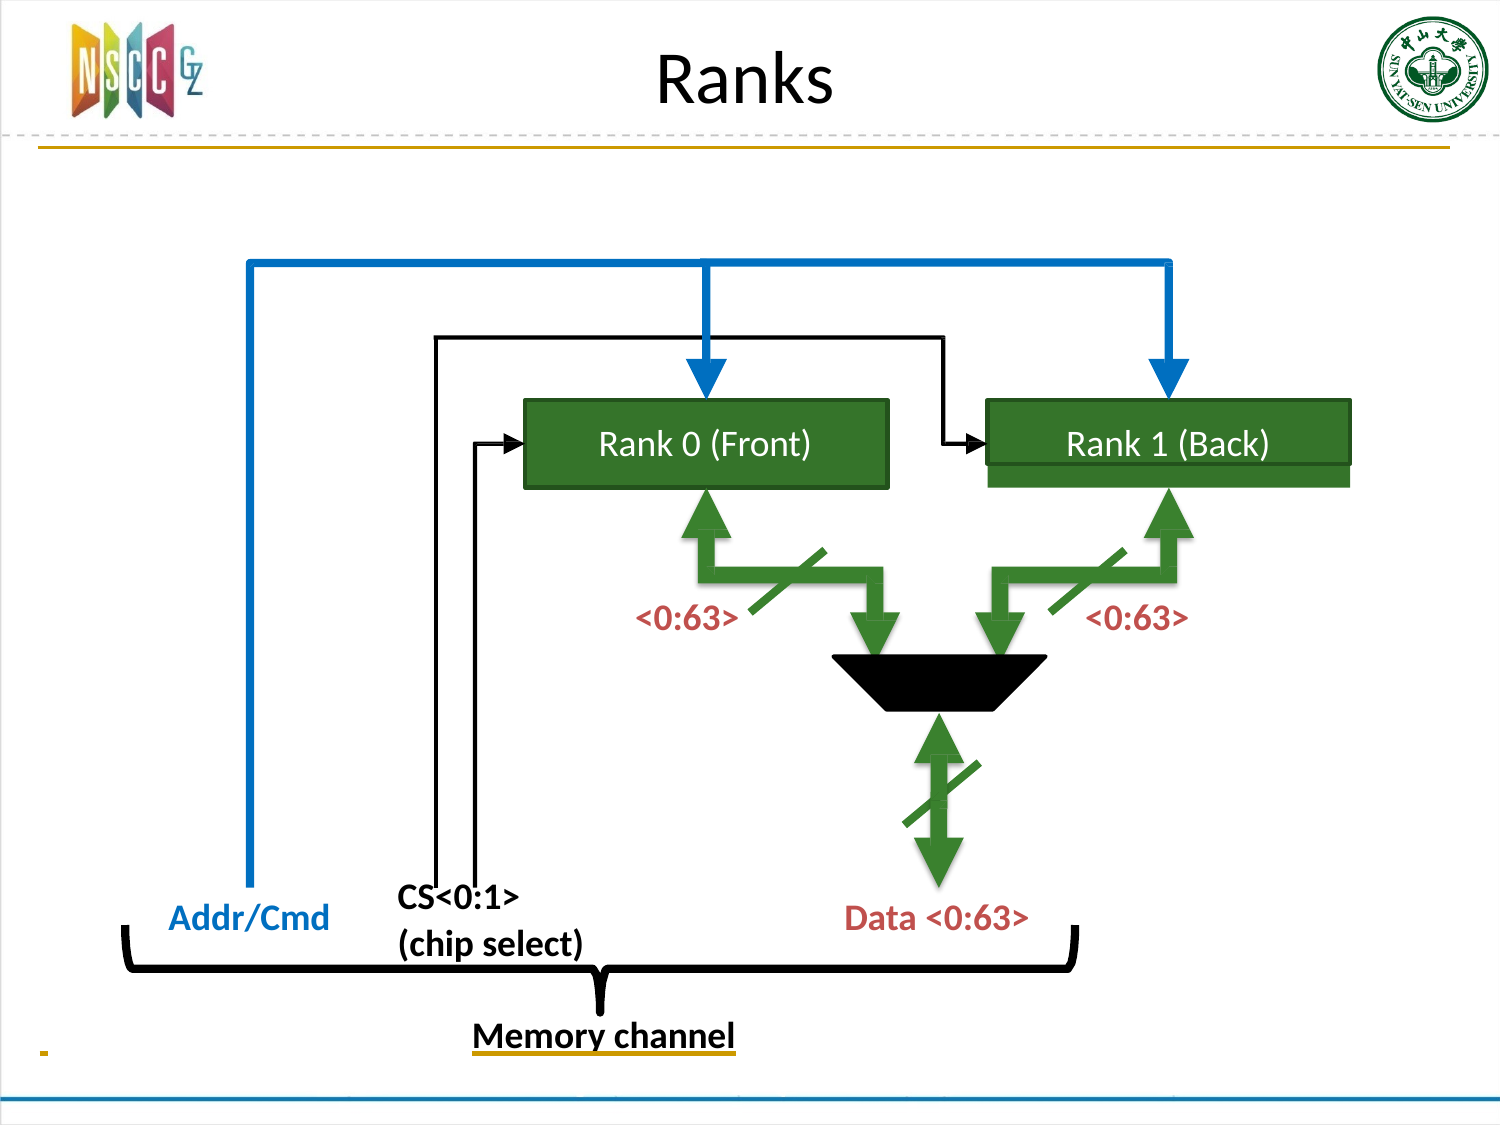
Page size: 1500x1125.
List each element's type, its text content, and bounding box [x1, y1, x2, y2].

text_box Addr/Cmd [166, 890, 334, 925]
text_box <0:63> [1083, 590, 1193, 638]
text_box [786, 566, 901, 656]
text_box [245, 258, 727, 888]
text_box <0:63> [633, 590, 743, 638]
text_box [975, 566, 1104, 656]
text_box Data <0:63> [842, 890, 1033, 925]
text_box [1086, 487, 1194, 584]
text_box [525, 400, 888, 488]
text_box [833, 656, 1046, 710]
text_box [933, 710, 942, 723]
text_box Rank 1 (Back) [987, 400, 1351, 464]
text_box Rank 0 (Front) [596, 416, 817, 464]
text_box [711, 335, 946, 446]
text_box [700, 258, 1190, 401]
text_box Memory channel [37, 1009, 1455, 1057]
text_box [472, 433, 526, 870]
picture [0, 0, 1500, 1125]
title Ranks [615, 0, 872, 168]
text_box [881, 724, 997, 890]
text_box [433, 335, 702, 340]
text_box [648, 433, 933, 724]
text_box [942, 433, 1227, 724]
text_box [1227, 464, 1351, 488]
text_box [681, 487, 804, 584]
text_box CS<0:1> (chip select) [395, 870, 613, 925]
text_box [913, 712, 965, 888]
text_box [125, 925, 1076, 1009]
